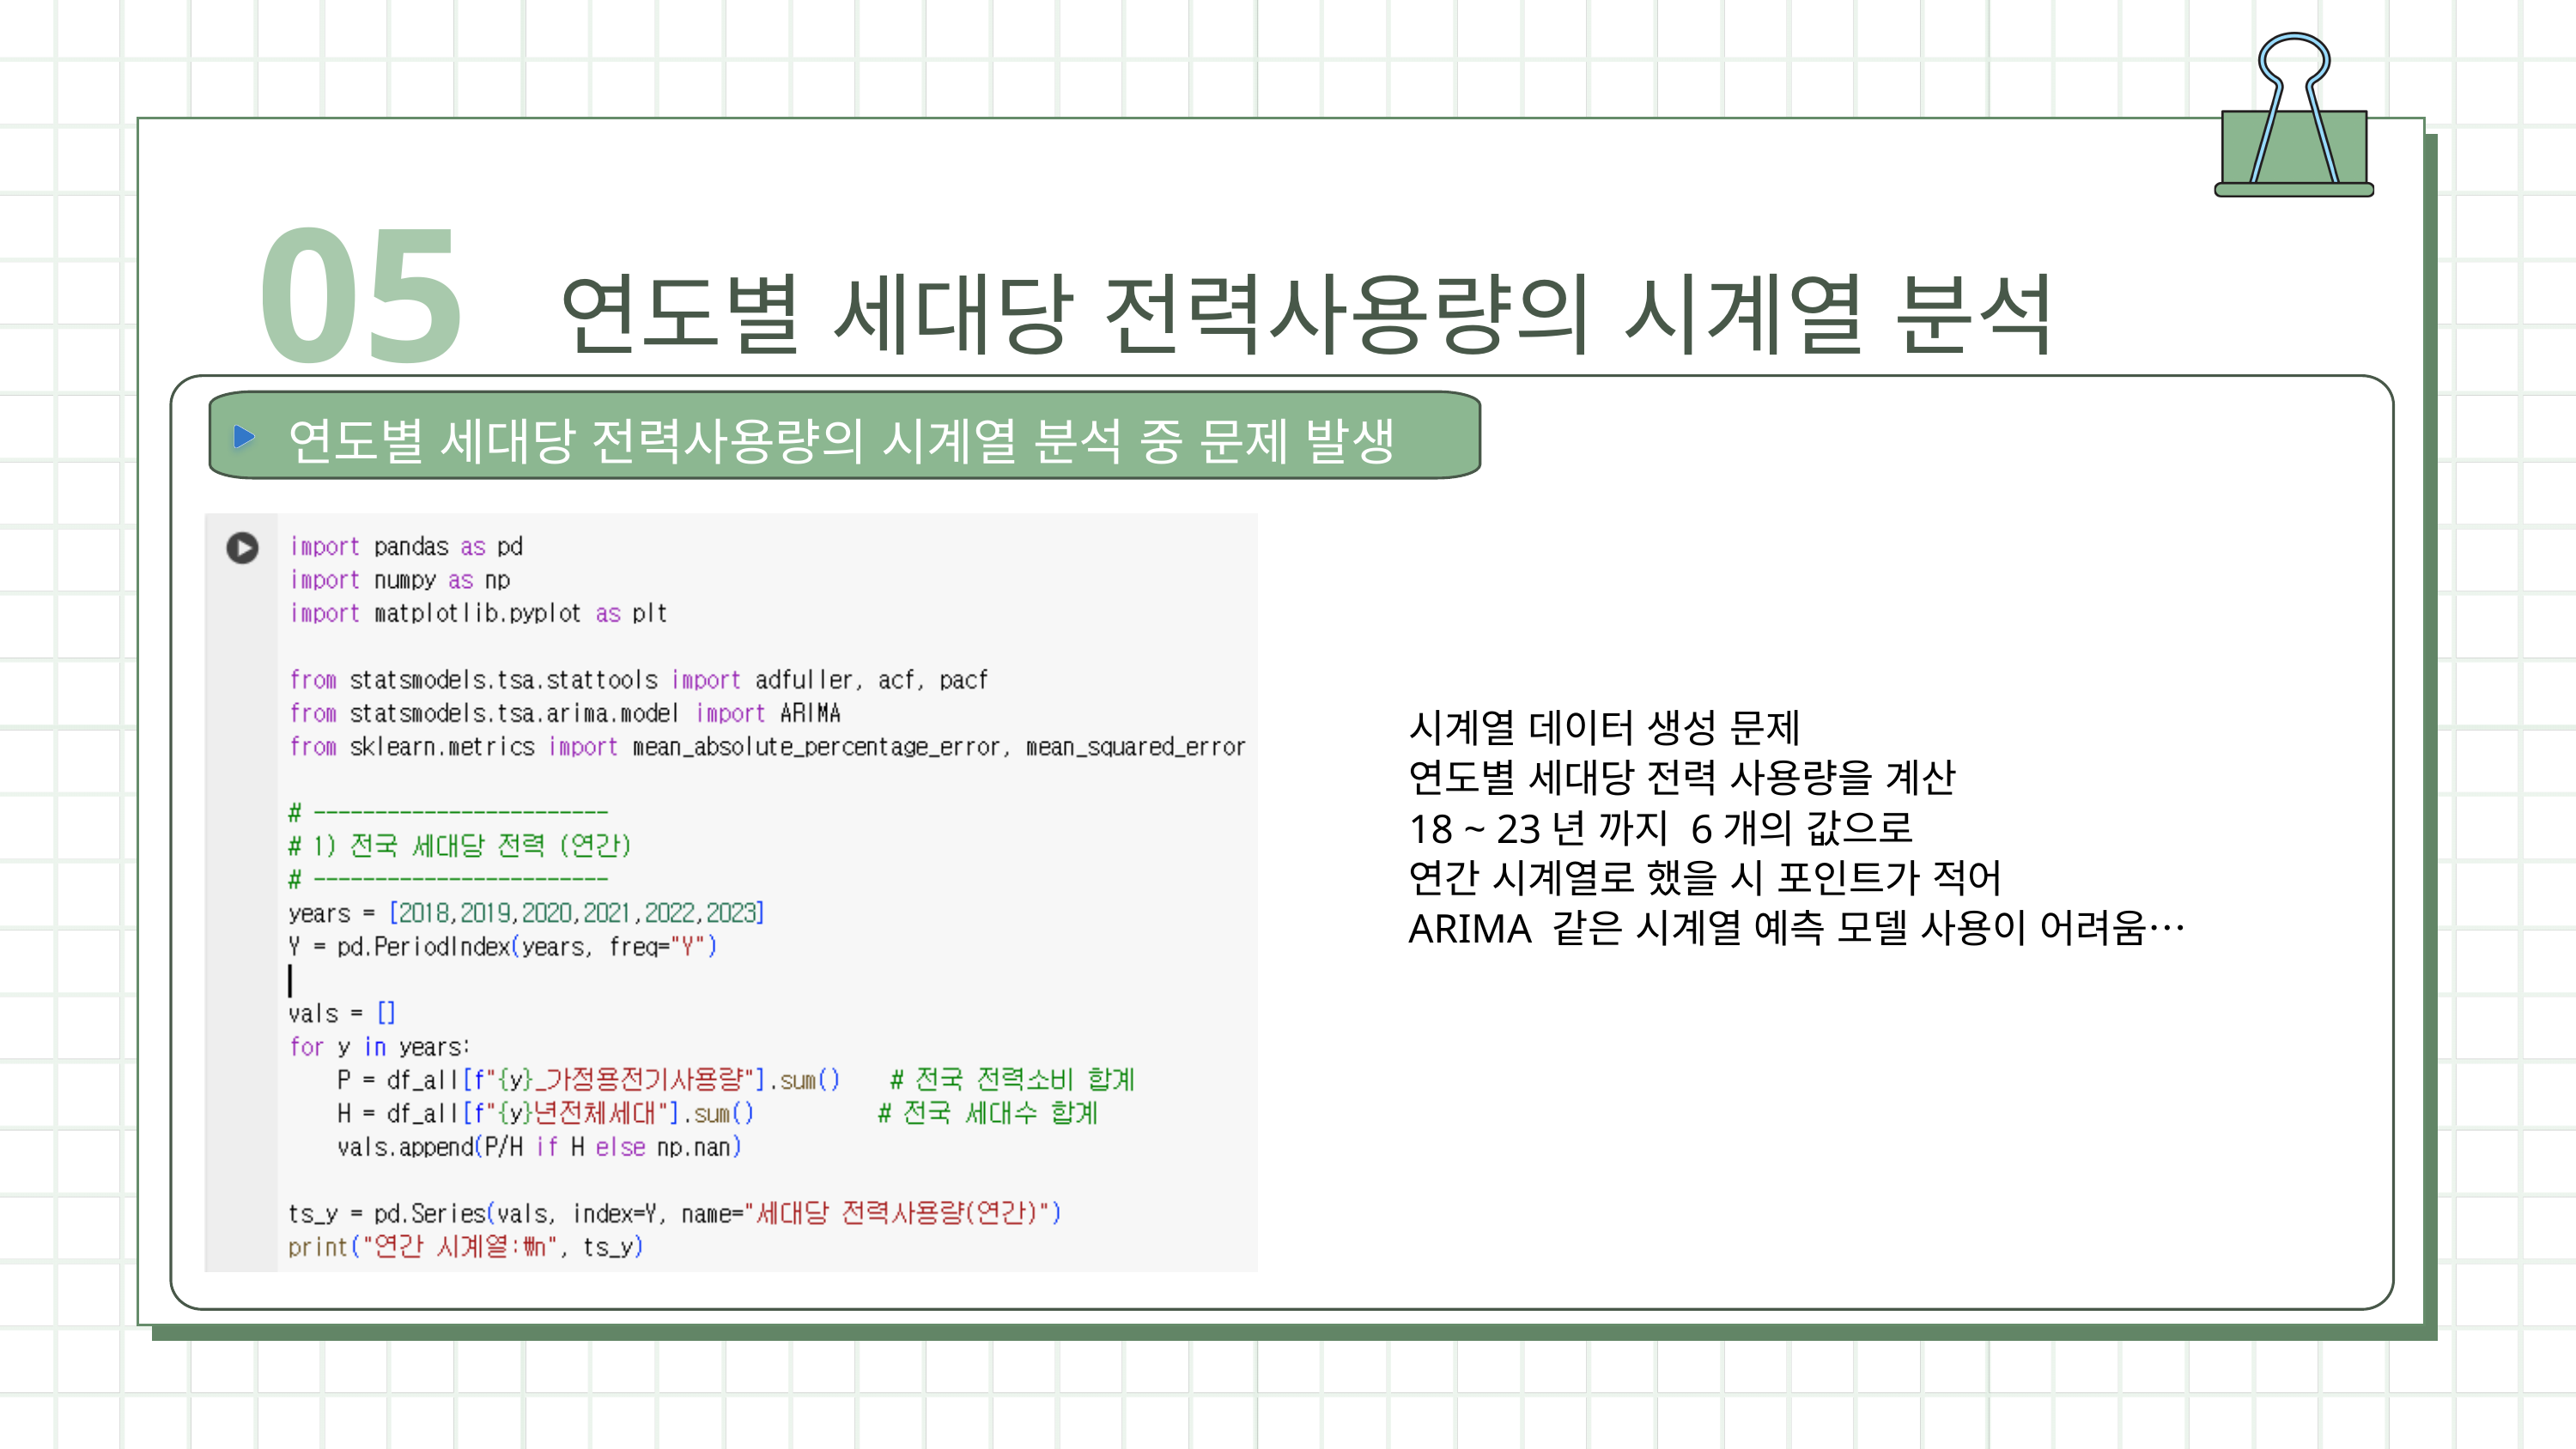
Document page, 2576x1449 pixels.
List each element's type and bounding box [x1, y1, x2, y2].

text_box [170, 336, 2394, 1310]
text_box [198, 379, 1611, 492]
text_box [0, 0, 2576, 1449]
picture [204, 513, 1258, 1272]
text_box [137, 118, 2439, 1341]
